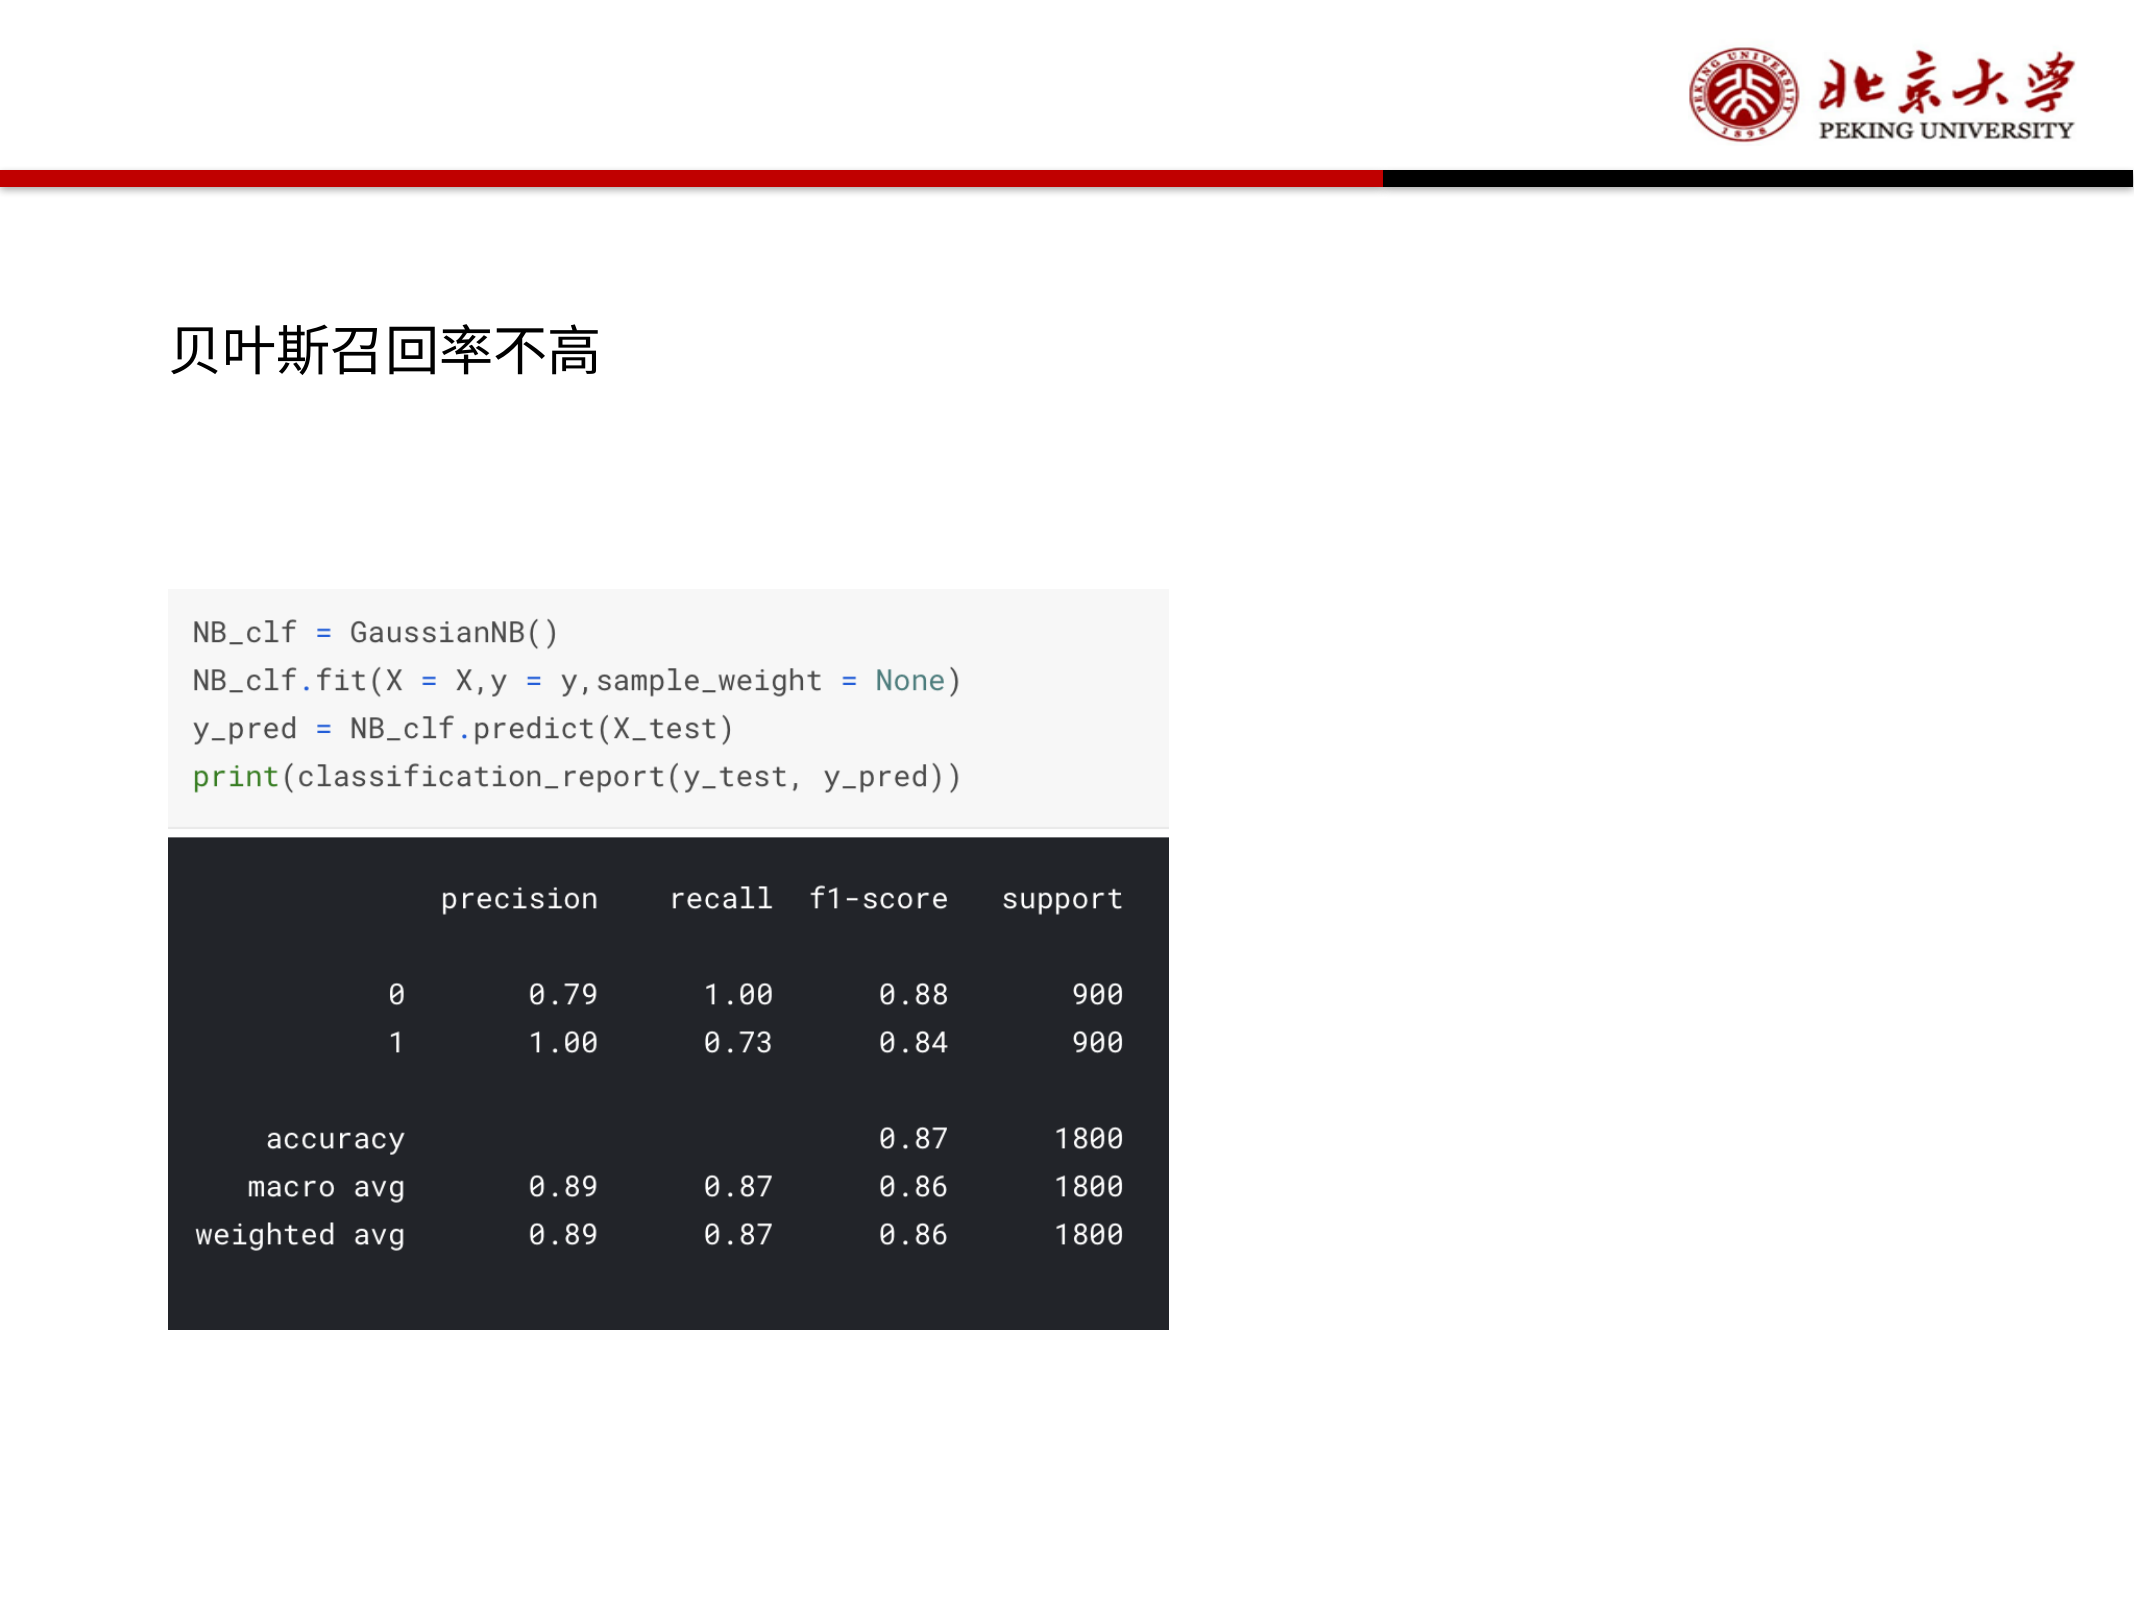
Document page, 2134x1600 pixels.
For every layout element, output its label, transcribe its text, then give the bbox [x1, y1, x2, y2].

picture [1688, 27, 2077, 146]
text_box 贝叶斯召回率不高 [168, 316, 1093, 382]
picture [167, 589, 1169, 1330]
